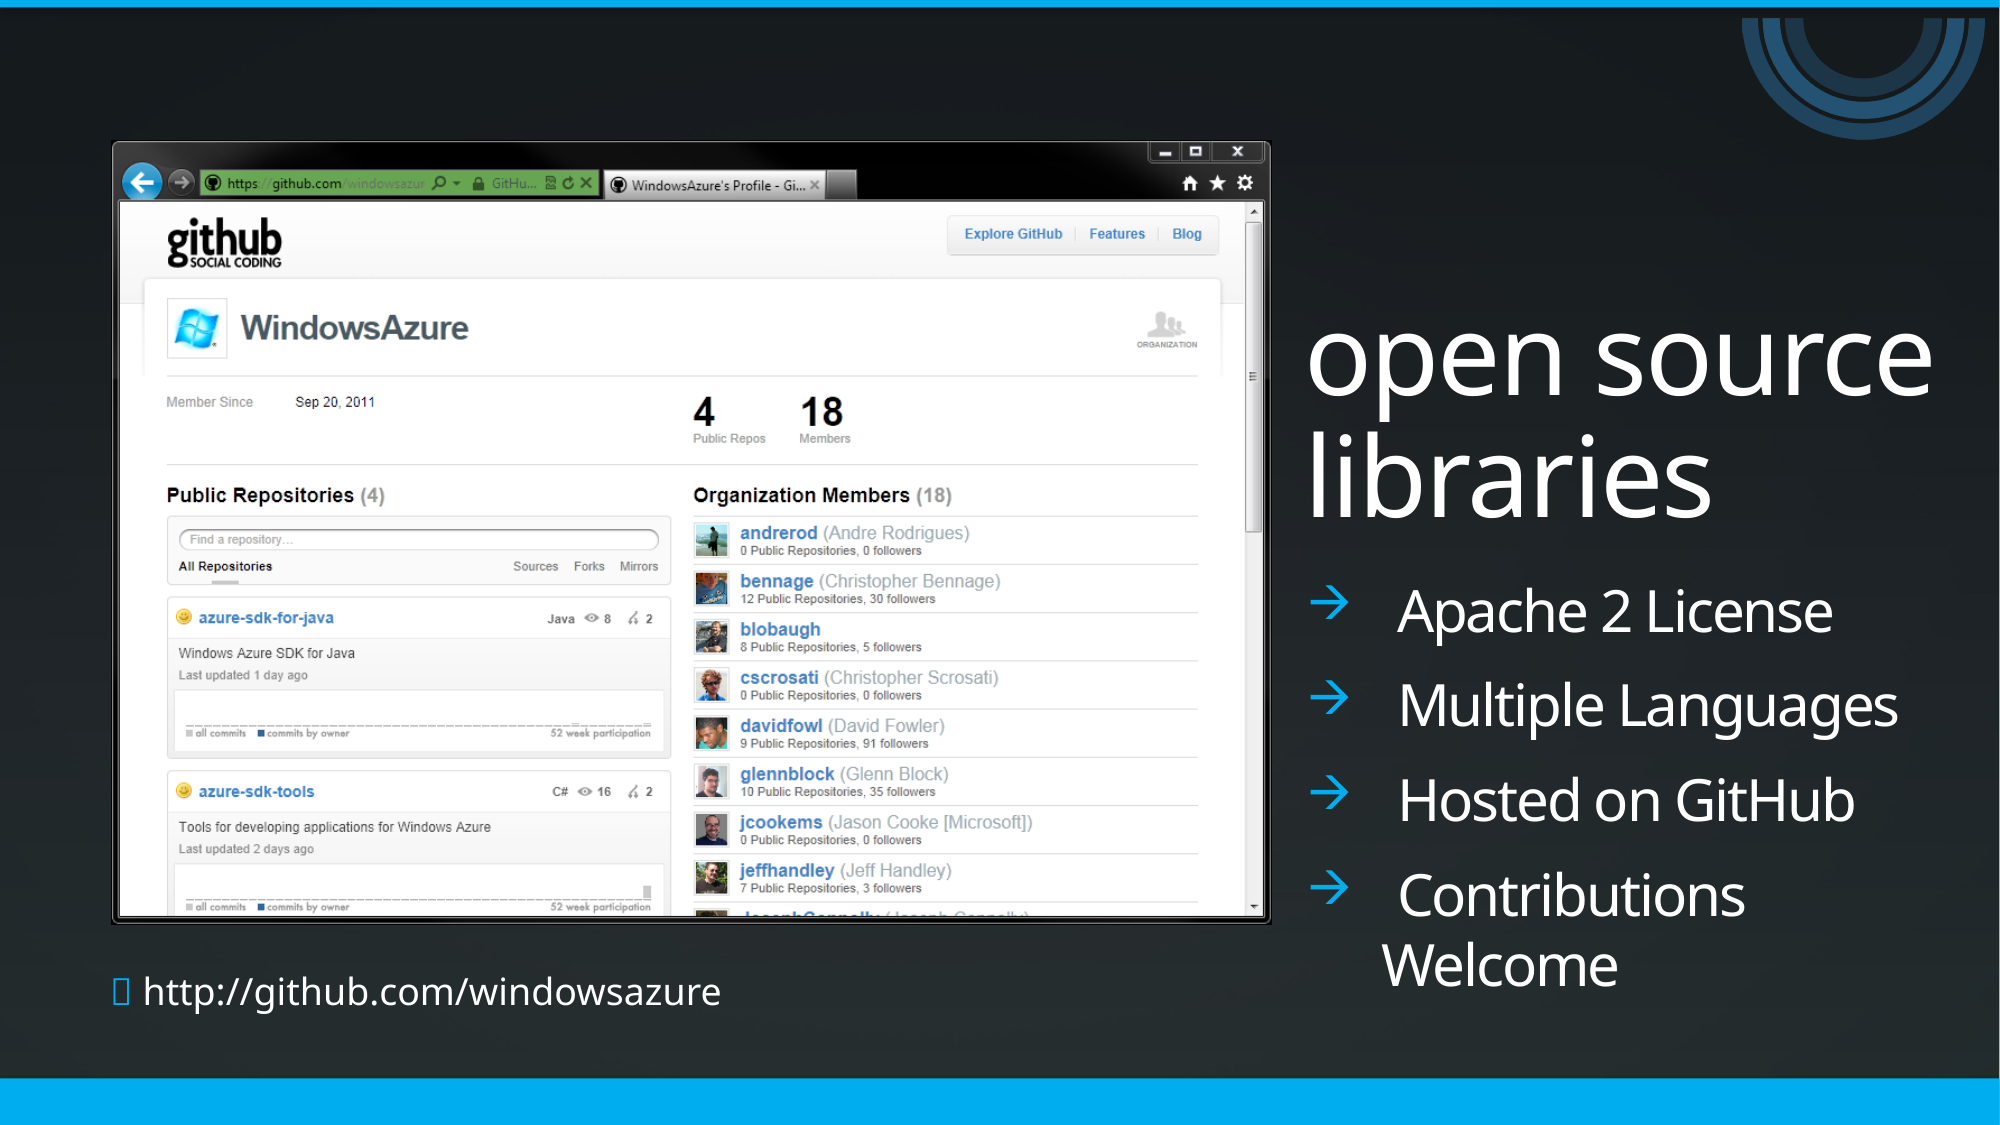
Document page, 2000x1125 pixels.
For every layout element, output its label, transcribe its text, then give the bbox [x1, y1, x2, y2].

list Apache 2 License Multiple Languages Hosted on GitHub Contributions Welcome [1306, 573, 1979, 933]
text_box  http://github.com/windowsazure [94, 960, 737, 1021]
title open source libraries [1304, 298, 1969, 544]
picture [0, 8, 2000, 1077]
